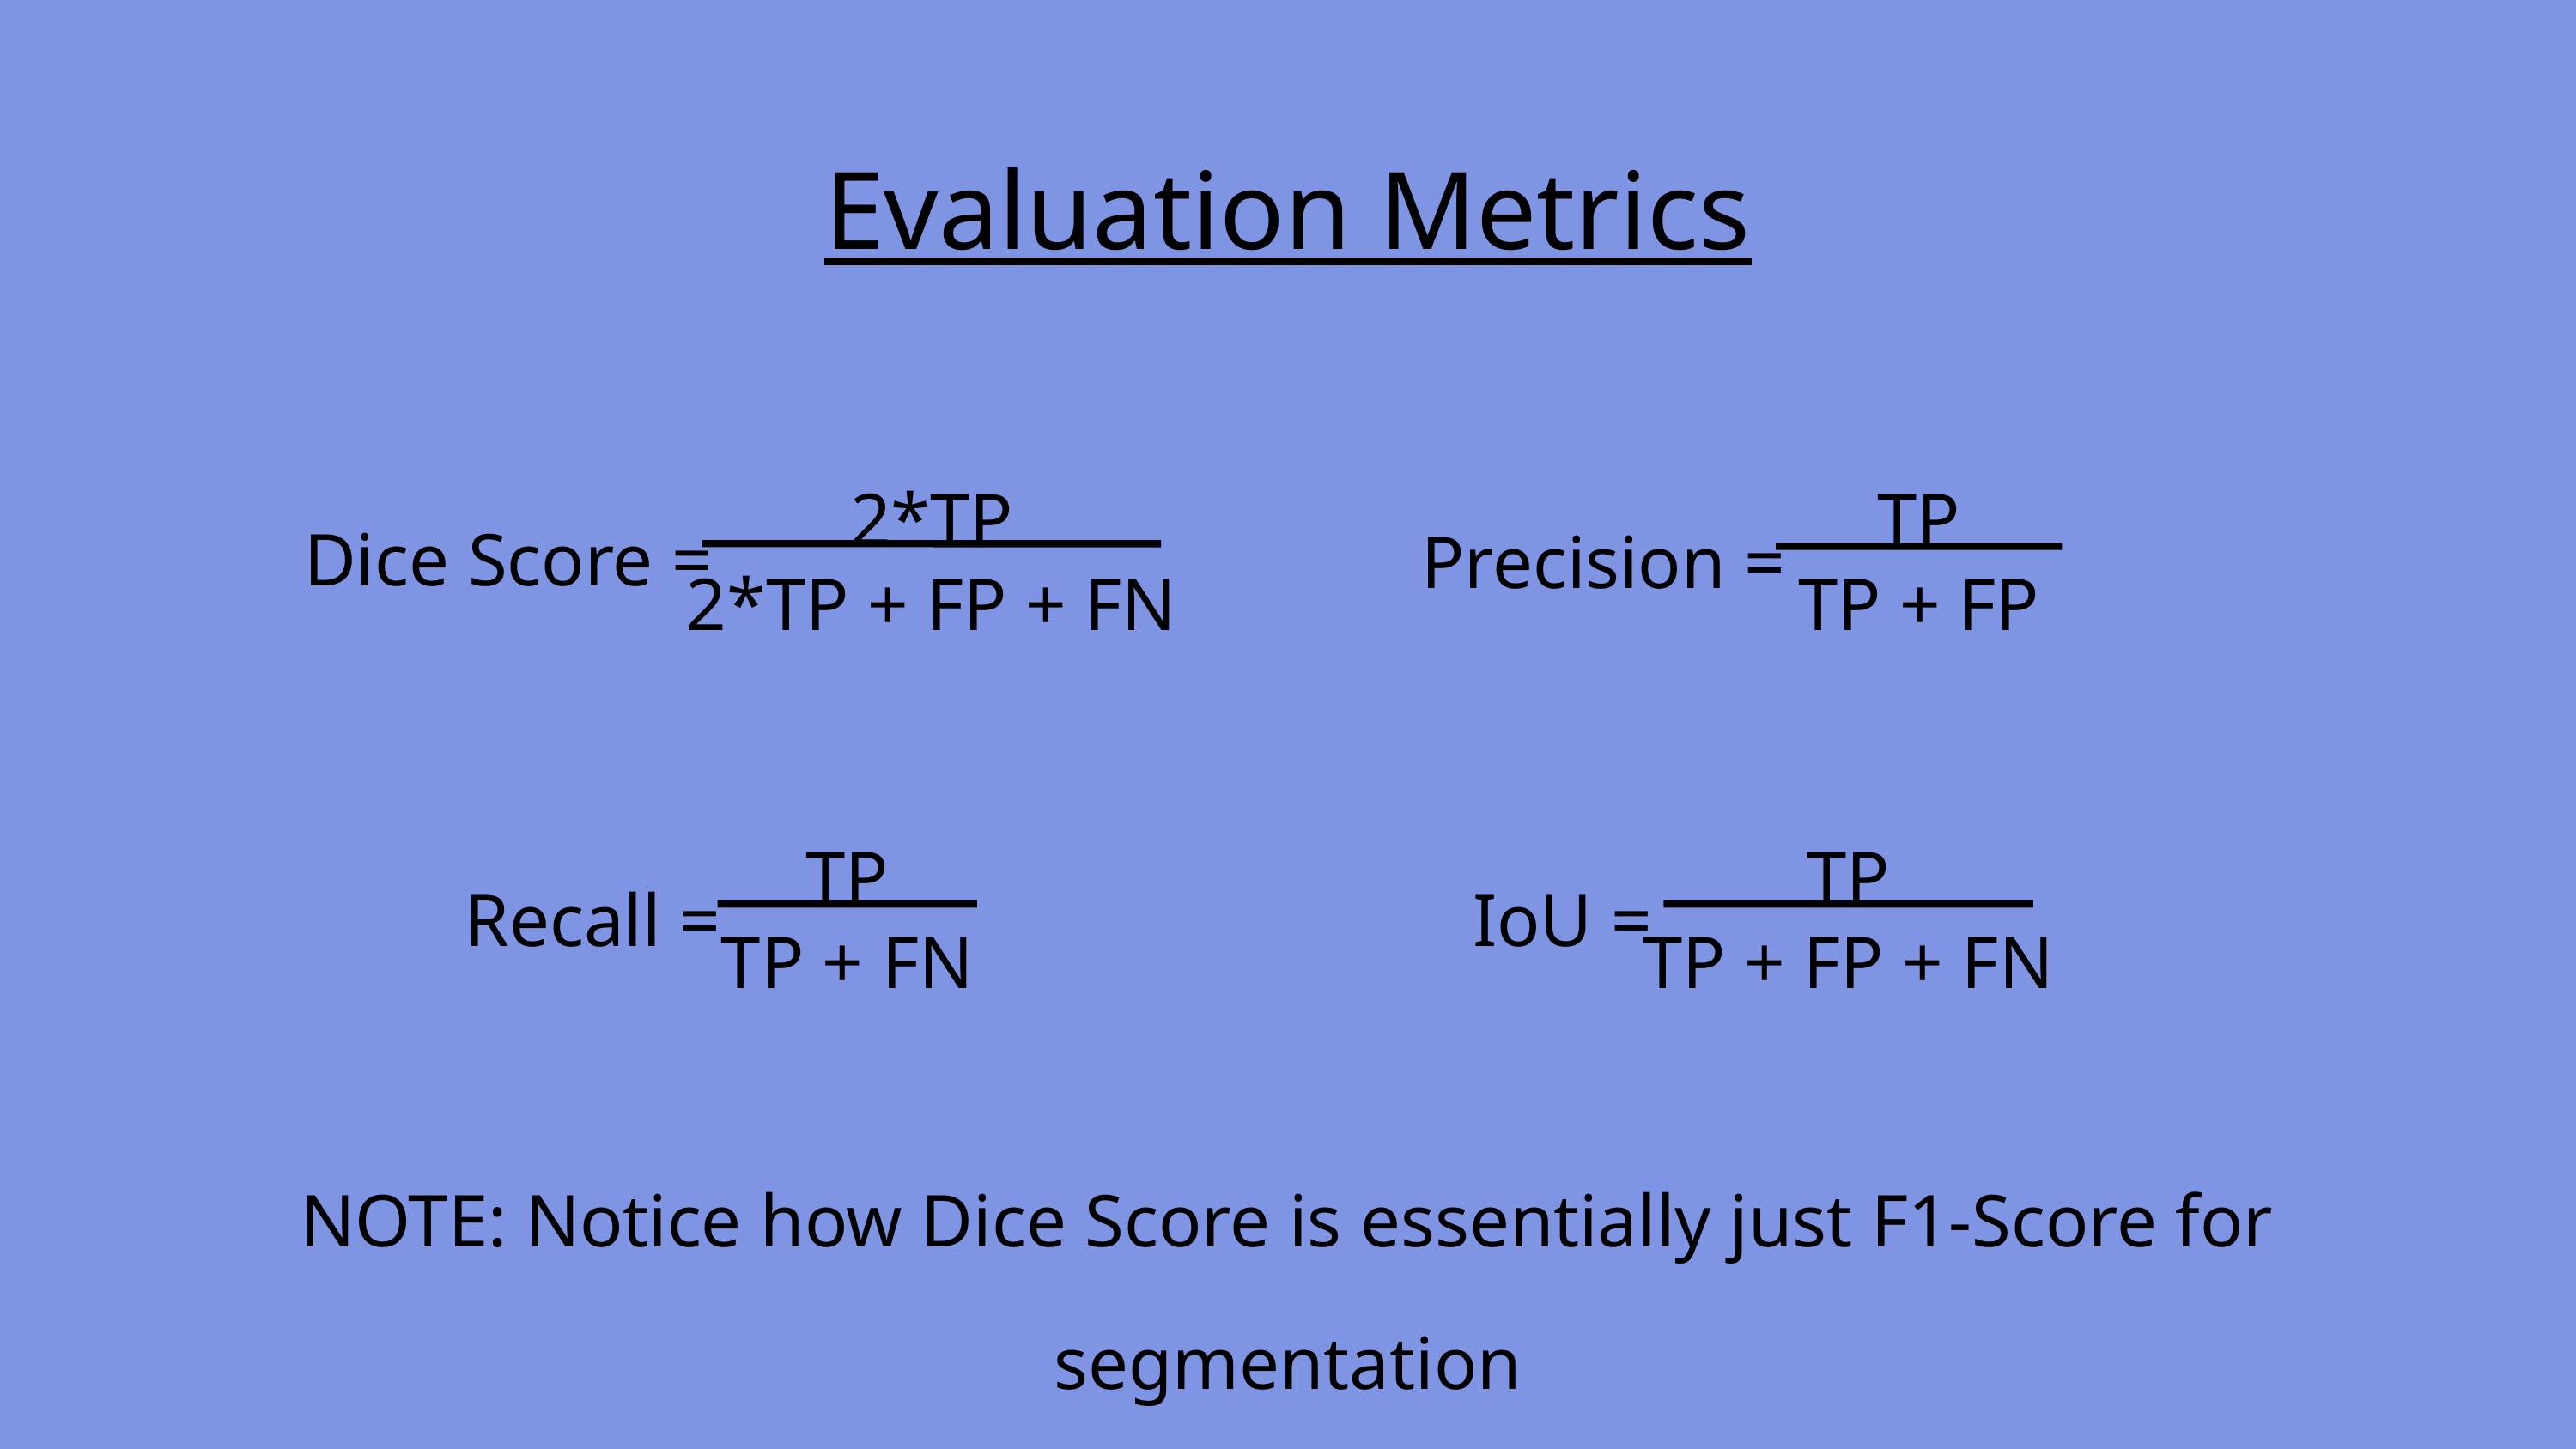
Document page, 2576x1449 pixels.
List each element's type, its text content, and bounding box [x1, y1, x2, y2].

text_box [192, 461, 1248, 632]
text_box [276, 818, 1163, 990]
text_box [1247, 818, 2165, 990]
text_box NOTE: Notice how Dice Score is essentially just F1-Score for segmentation [206, 1118, 2370, 1404]
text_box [1287, 461, 2235, 632]
text_box Evaluation Metrics [648, 56, 1928, 271]
